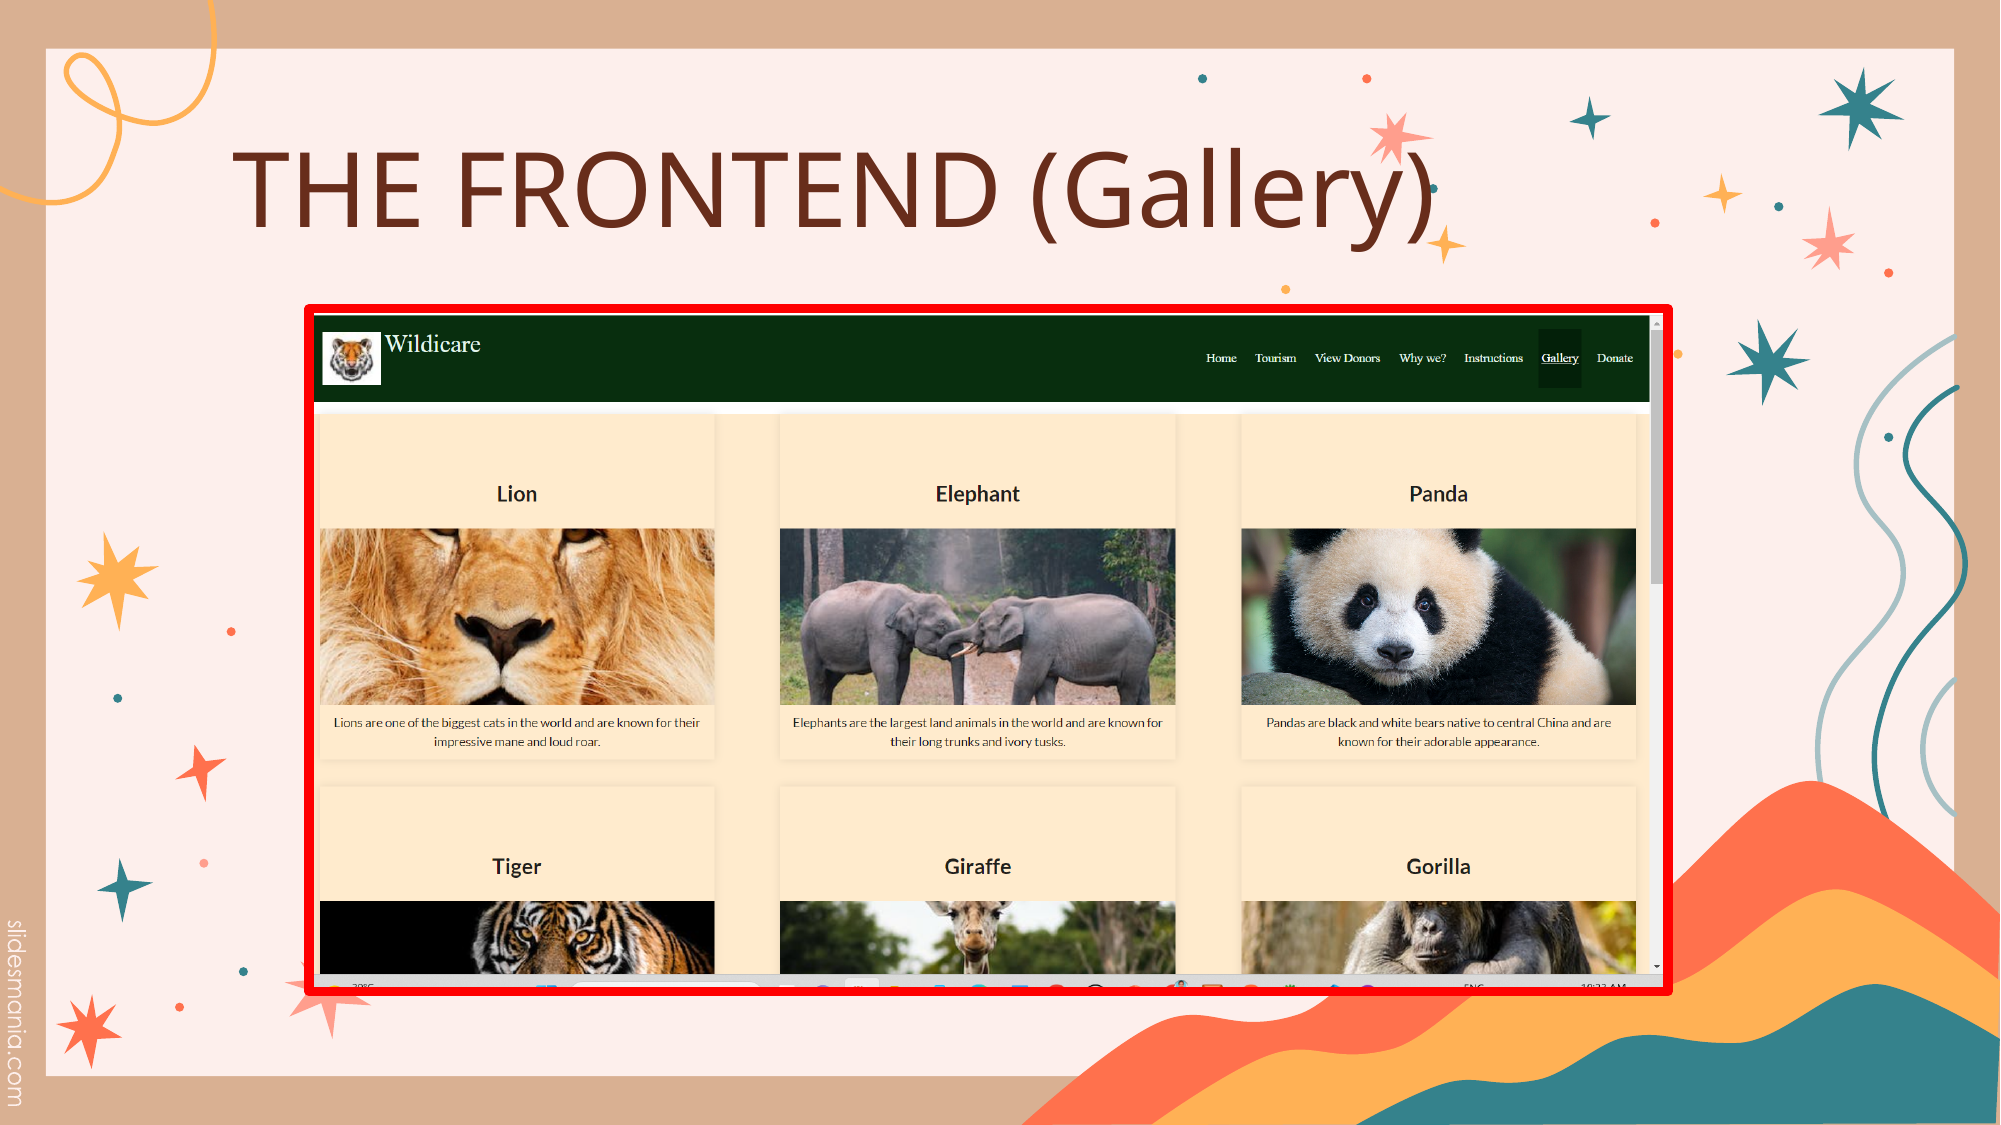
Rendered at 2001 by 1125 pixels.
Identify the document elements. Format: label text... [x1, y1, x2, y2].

title THE FRONTEND (Gallery) [212, 123, 1491, 249]
picture [313, 313, 1664, 987]
